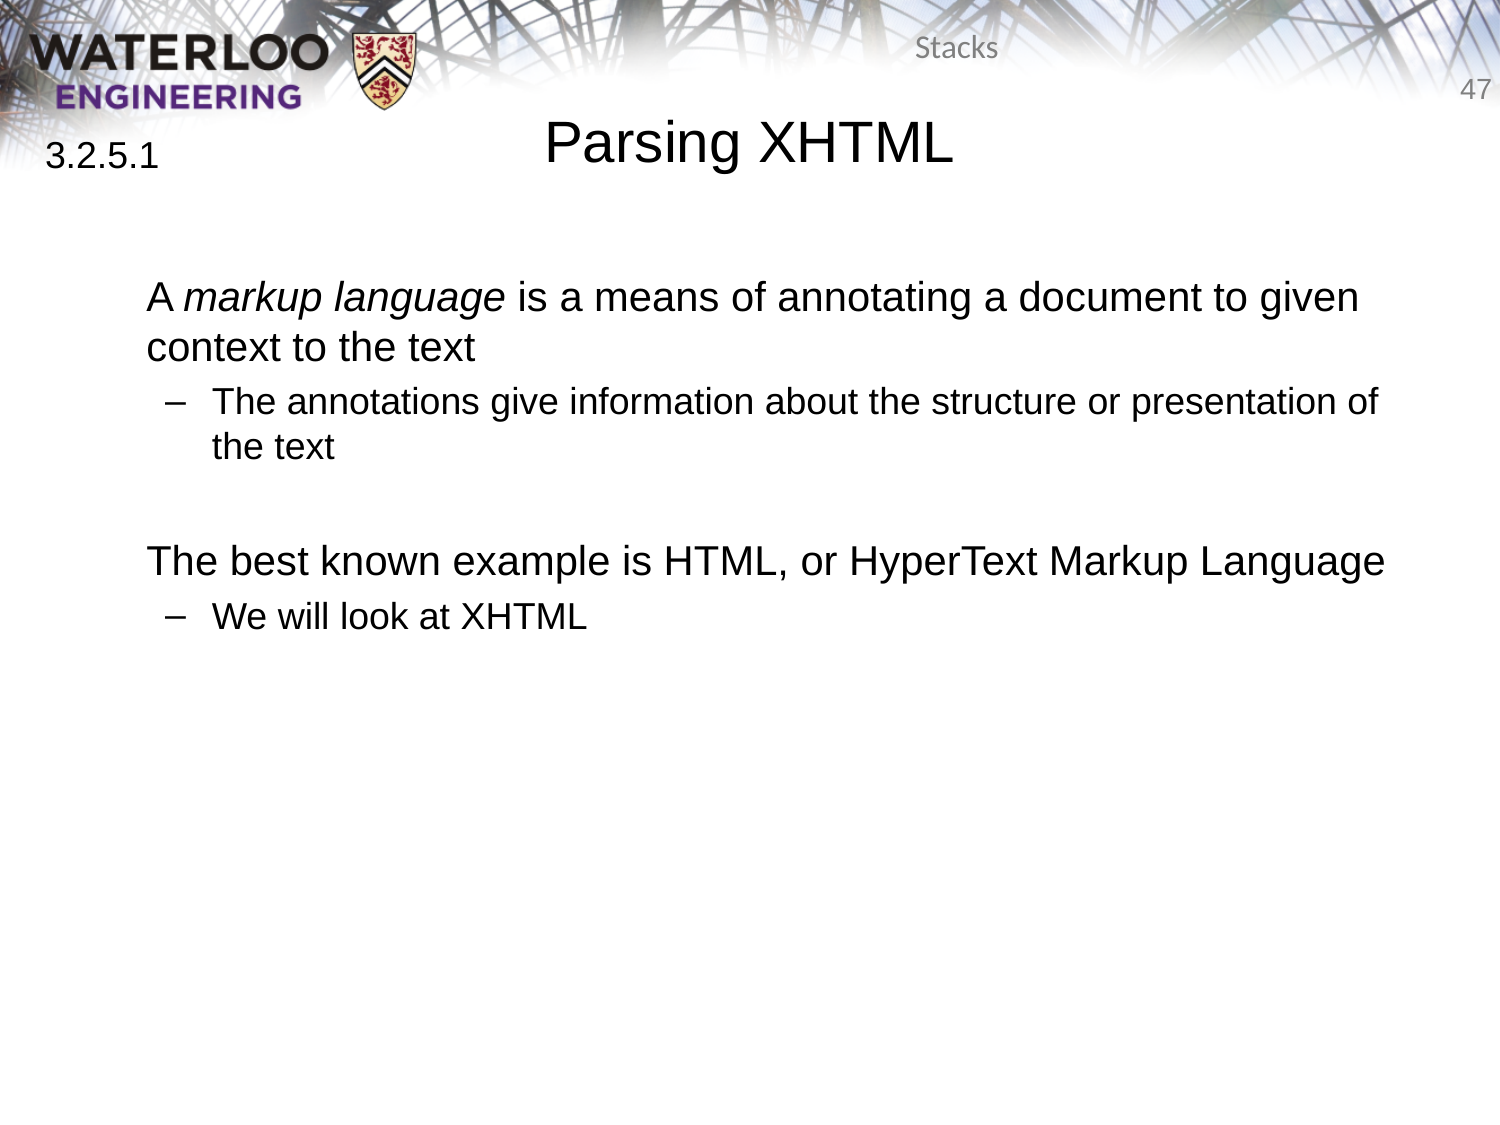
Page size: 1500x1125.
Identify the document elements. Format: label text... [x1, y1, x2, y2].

title Parsing XHTML [74, 44, 1426, 233]
list A markup language is a means of annotating a document to given context to the text The annotations give information about the structure or presentation of the text The best known example is HTML, or HyperText Markup Language We will look at XHTML [74, 262, 1426, 1006]
text_box 3.2.5.1 [30, 124, 175, 184]
picture [0, 0, 1500, 1125]
